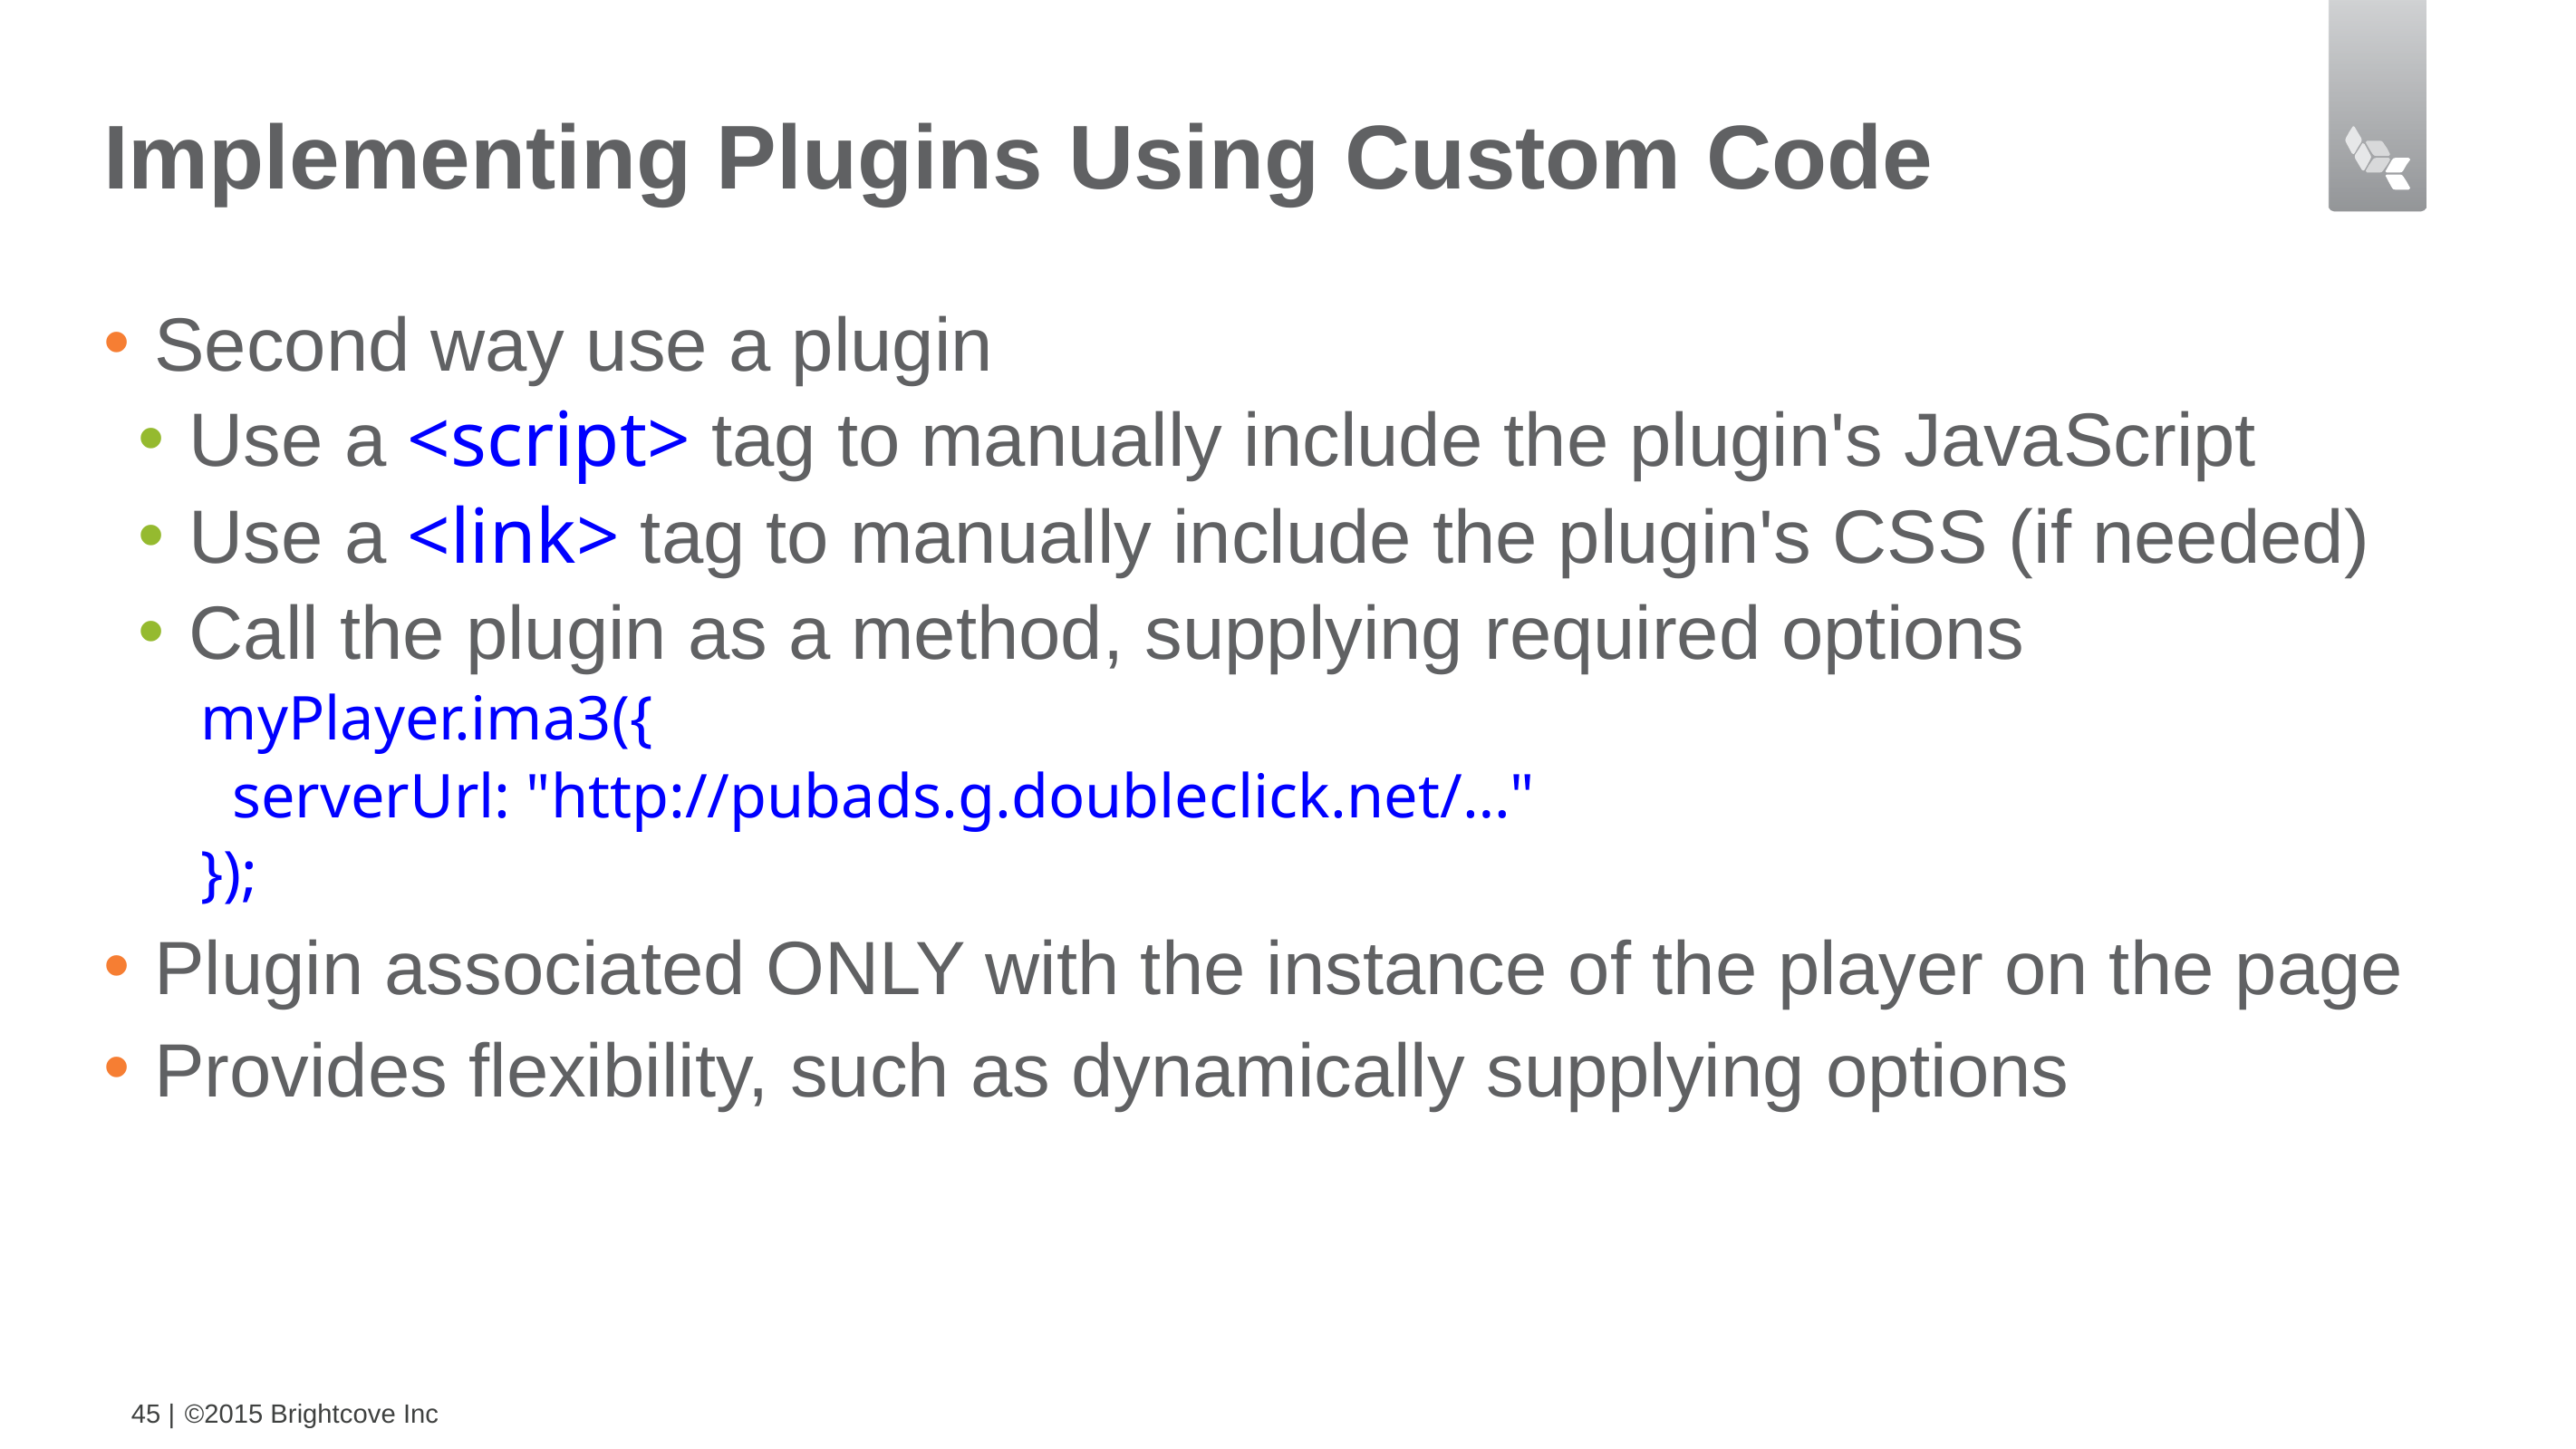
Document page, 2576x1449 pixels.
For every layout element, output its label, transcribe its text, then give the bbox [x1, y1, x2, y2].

footer ©2015 Brightcove Inc [189, 1374, 988, 1449]
list Second way use a plugin Use a <script> tag to manually include the plugin's JavaScript Use a <link> tag to manually include the plugin's CSS (if needed) Call the plugin as a method, supplying required options myPlayer.ima3({ serverUrl: "http://pubads.g.doubleclick.net/…" }); Plugin associated ONLY with the instance of the player on the page Provides flexibility, such as dynamically supplying options [80, 284, 2441, 1302]
slide_number 45 | [88, 1374, 189, 1449]
title Implementing Plugins Using Custom Code [80, 44, 2270, 260]
